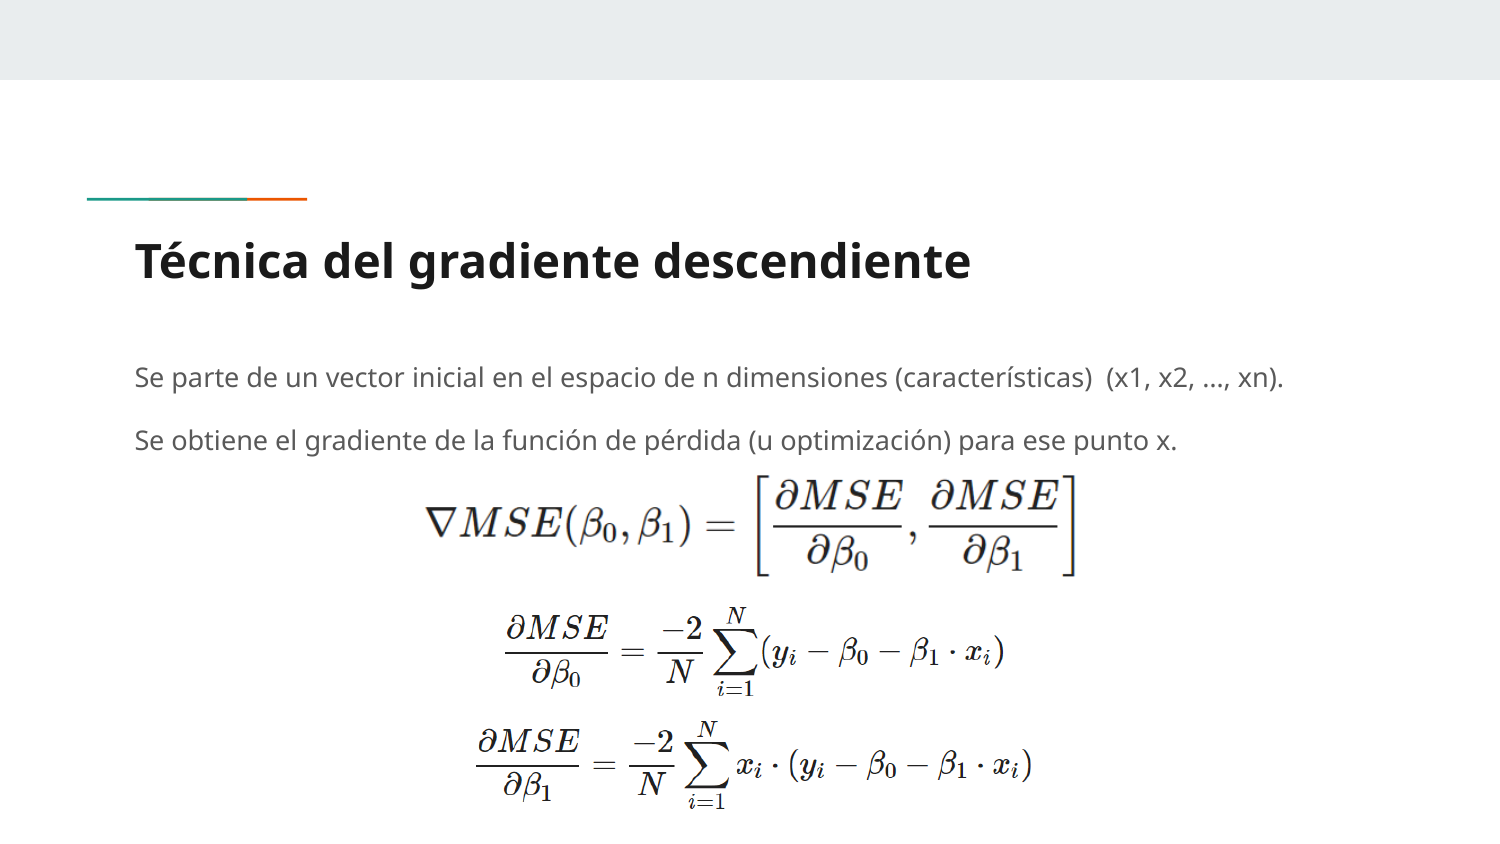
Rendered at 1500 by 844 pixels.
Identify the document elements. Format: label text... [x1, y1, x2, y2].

list Se parte de un vector inicial en el espacio de n dimensiones (características) (x1, x2, …, xn). Se obtiene el gradiente de la función de pérdida (u optimización) para ese punto x. [119, 341, 1381, 712]
picture [394, 455, 1106, 822]
title Técnica del gradiente descendiente [119, 216, 1381, 305]
